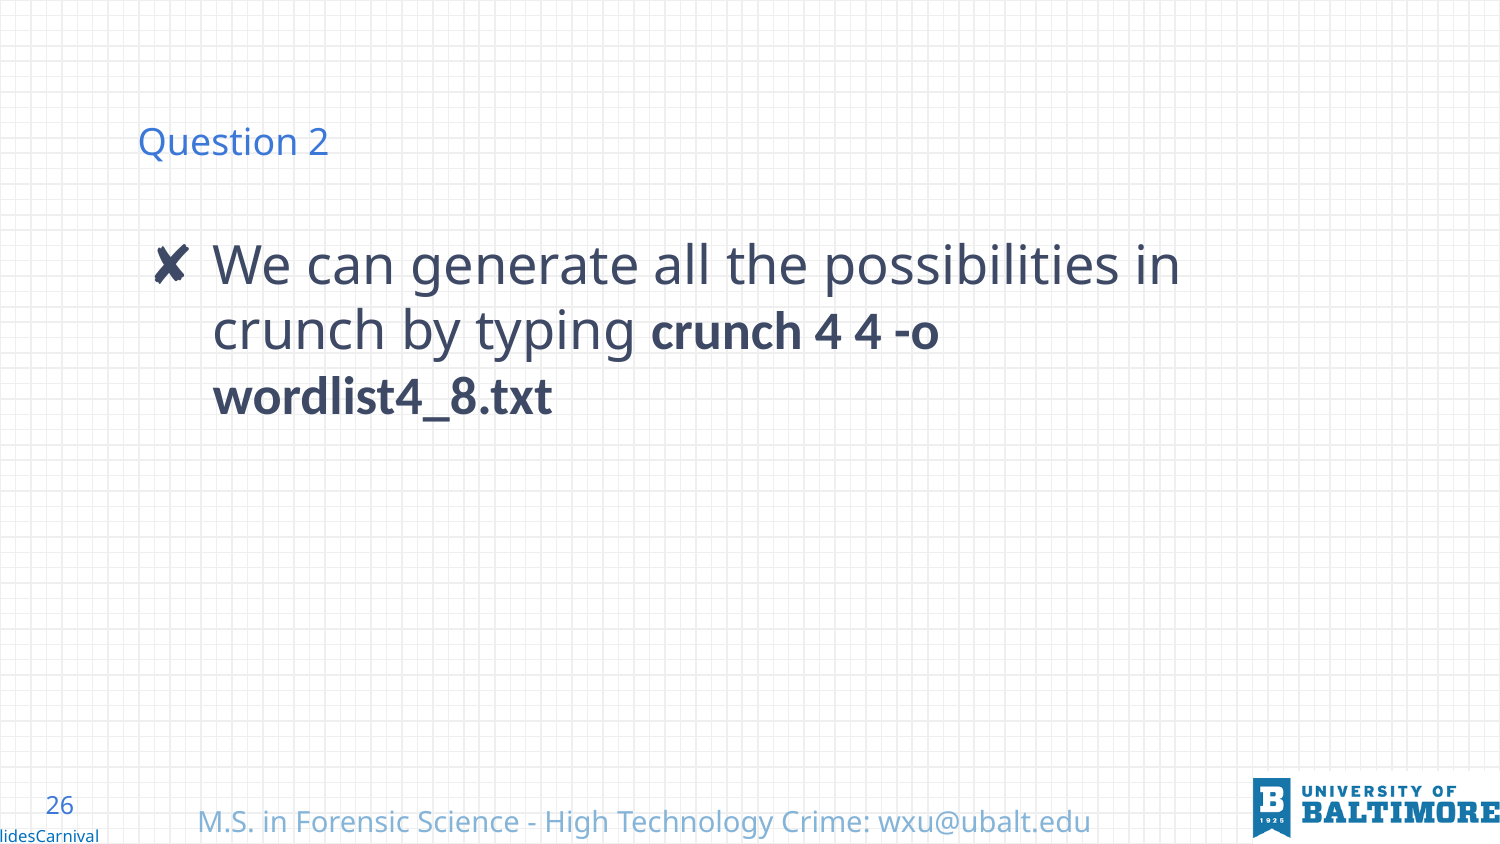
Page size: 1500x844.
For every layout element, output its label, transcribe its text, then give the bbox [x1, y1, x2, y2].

slide_number 26 [14, 774, 105, 840]
title Question 2 [122, 36, 1237, 178]
picture [1253, 771, 1500, 844]
list We can generate all the possibilities in crunch by typing crunch 4 4 -o wordlist4_8.txt [122, 215, 1237, 808]
